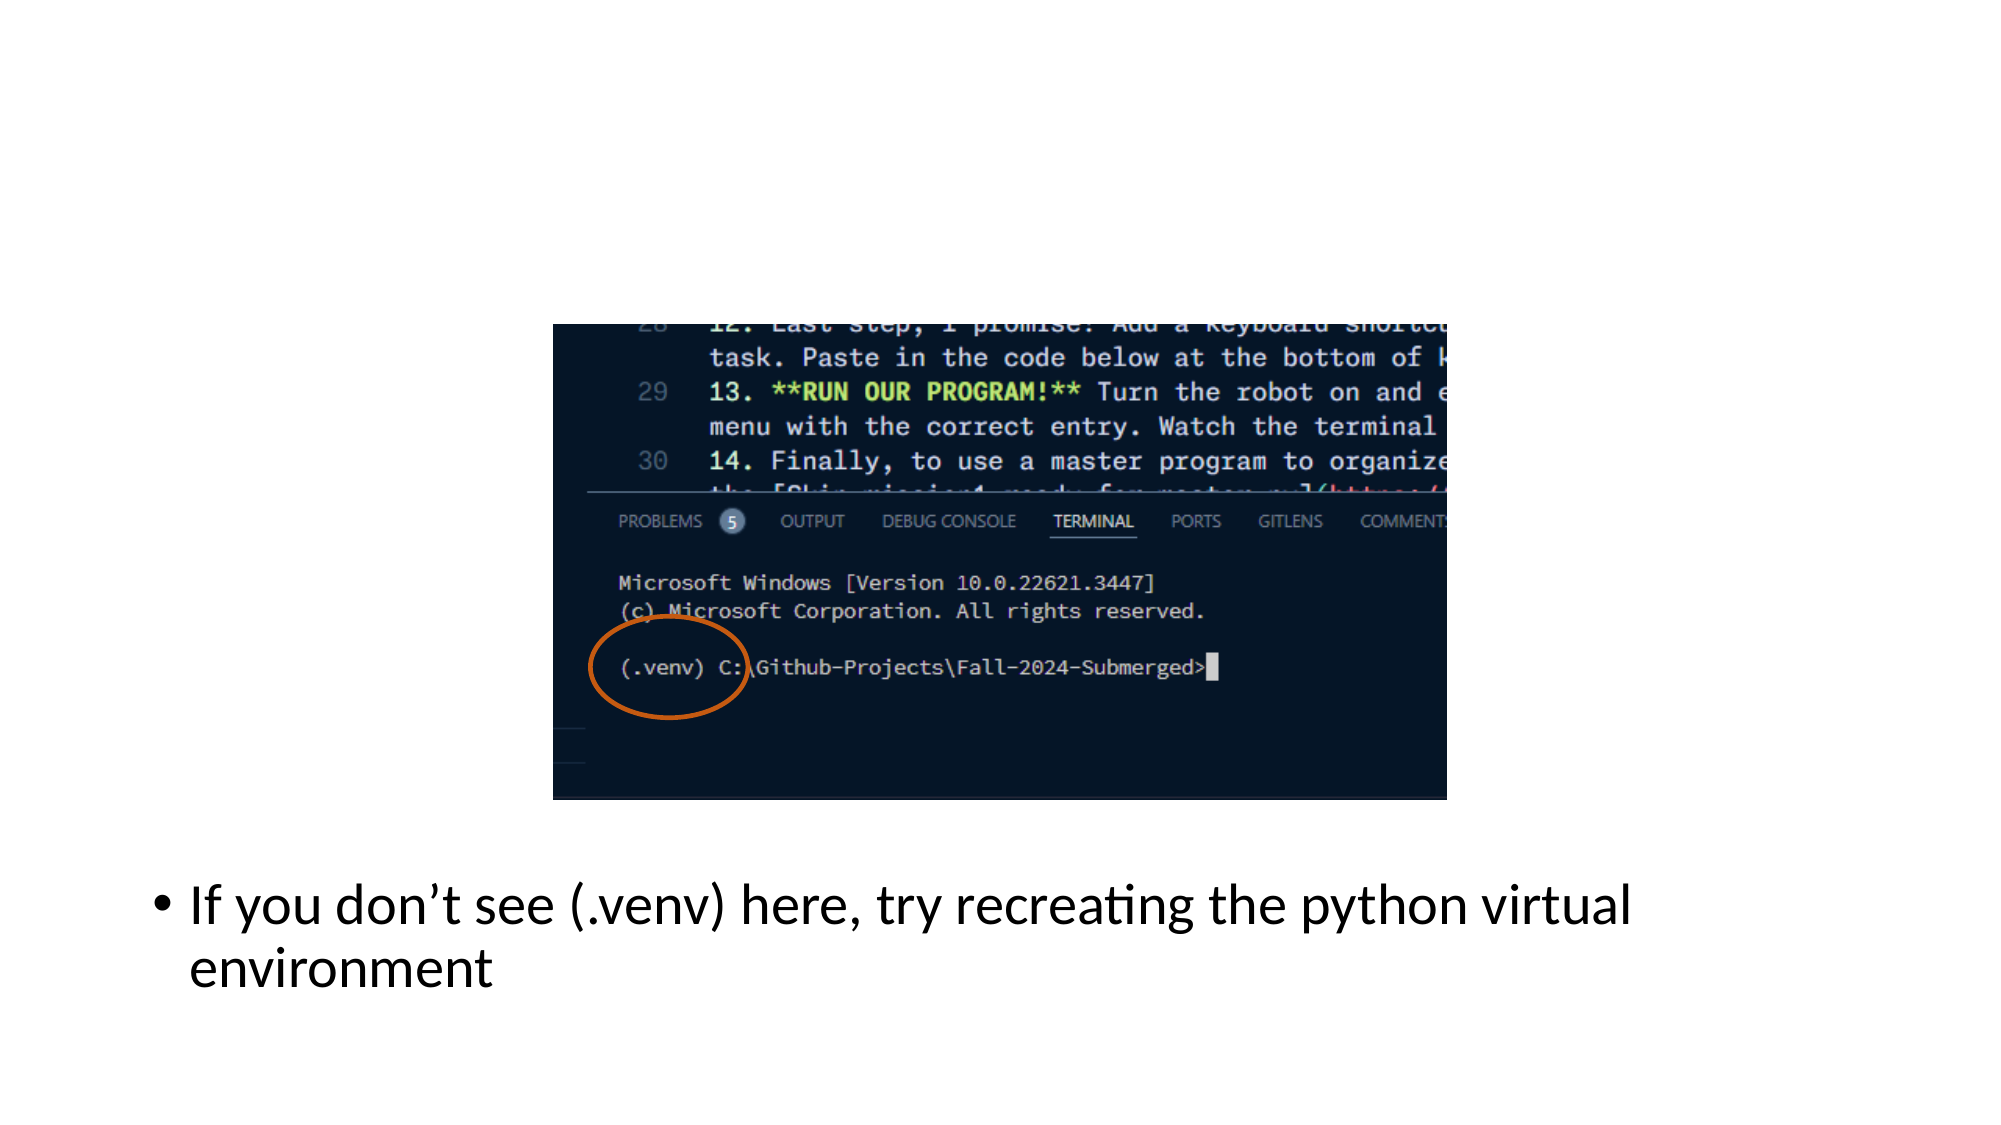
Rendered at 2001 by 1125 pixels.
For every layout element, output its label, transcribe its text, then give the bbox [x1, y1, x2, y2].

list If you don’t see (.venv) here, try recreating the python virtual environment [137, 866, 1863, 1014]
picture [552, 324, 1447, 800]
